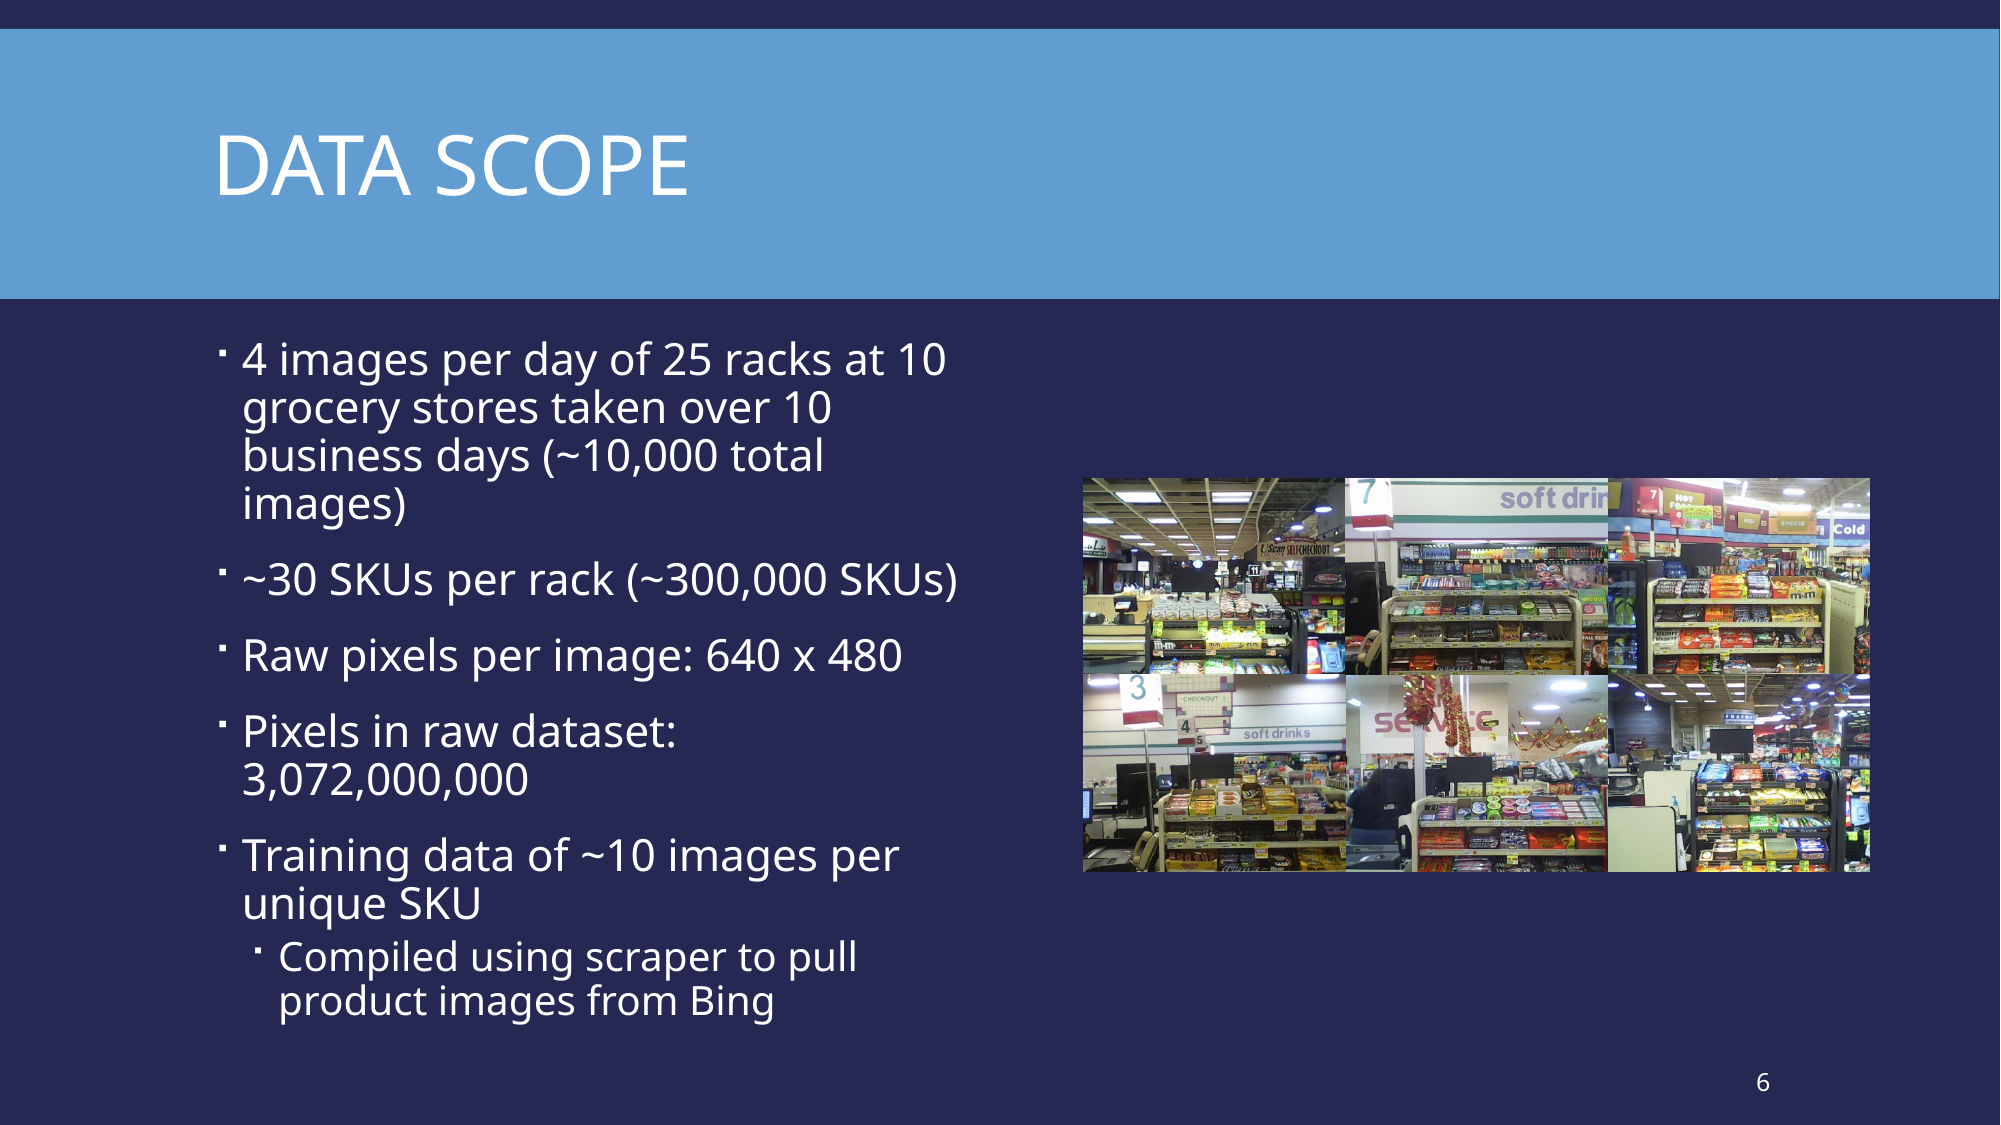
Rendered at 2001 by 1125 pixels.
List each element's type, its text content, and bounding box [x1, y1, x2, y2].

title Data Scope [197, 46, 1803, 295]
list 4 images per day of 25 racks at 10 grocery stores taken over 10 business days (~10,000 total images) ~30 SKUs per rack (~300,000 SKUs) Raw pixels per image: 640 x 480 Pixels in raw dataset: 3,072,000,000 Training data of ~10 images per unique SKU Compiled using scraper to pull product images from Bing [197, 329, 978, 1054]
slide_number 6 [1748, 1053, 1904, 1114]
picture [1082, 478, 1870, 872]
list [1611, 478, 1871, 671]
